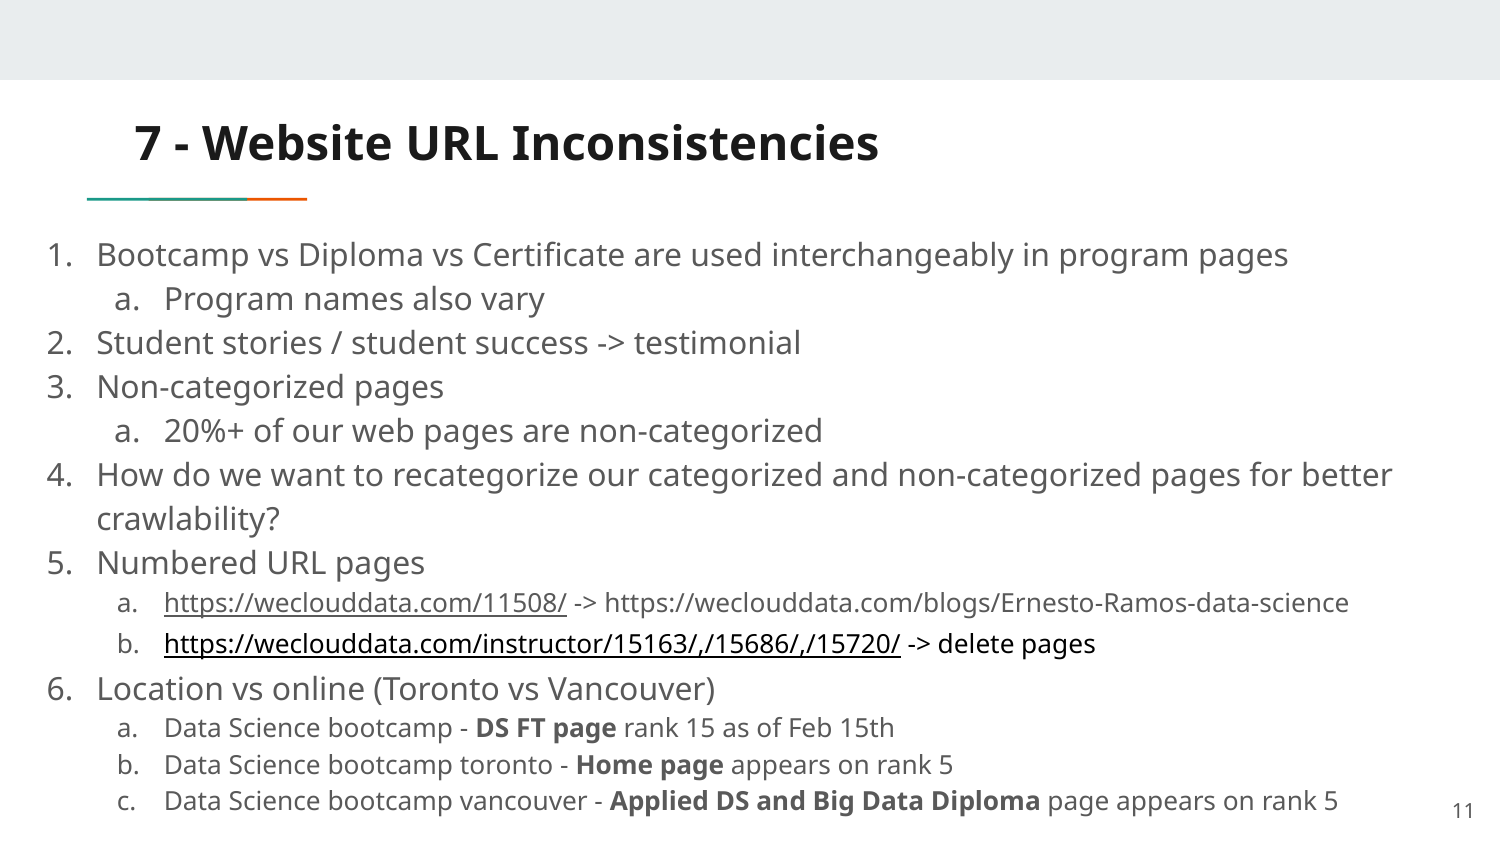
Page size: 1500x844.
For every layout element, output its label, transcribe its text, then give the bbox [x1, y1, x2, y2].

slide_number ‹#› [1400, 779, 1491, 844]
list Bootcamp vs Diploma vs Certificate are used interchangeably in program pages Program names also vary Student stories / student success -> testimonial Non-categorized pages 20%+ of our web pages are non-categorized How do we want to recategorize our categorized and non-categorized pages for better crawlability? Numbered URL pages https://weclouddata.com/11508/ -> https://weclouddata.com/blogs/Ernesto-Ramos-data-science https://weclouddata.com/instructor/15163/,/15686/,/15720/ -> delete pages Location vs online (Toronto vs Vancouver) Data Science bootcamp - DS FT page rank 15 as of Feb 15th Data Science bootcamp toronto - Home page appears on rank 5 Data Science bootcamp vancouver - Applied DS and Big Data Diploma page appears on rank 5 [13, 213, 1443, 844]
title 7 - Website URL Inconsistencies [119, 97, 1381, 186]
